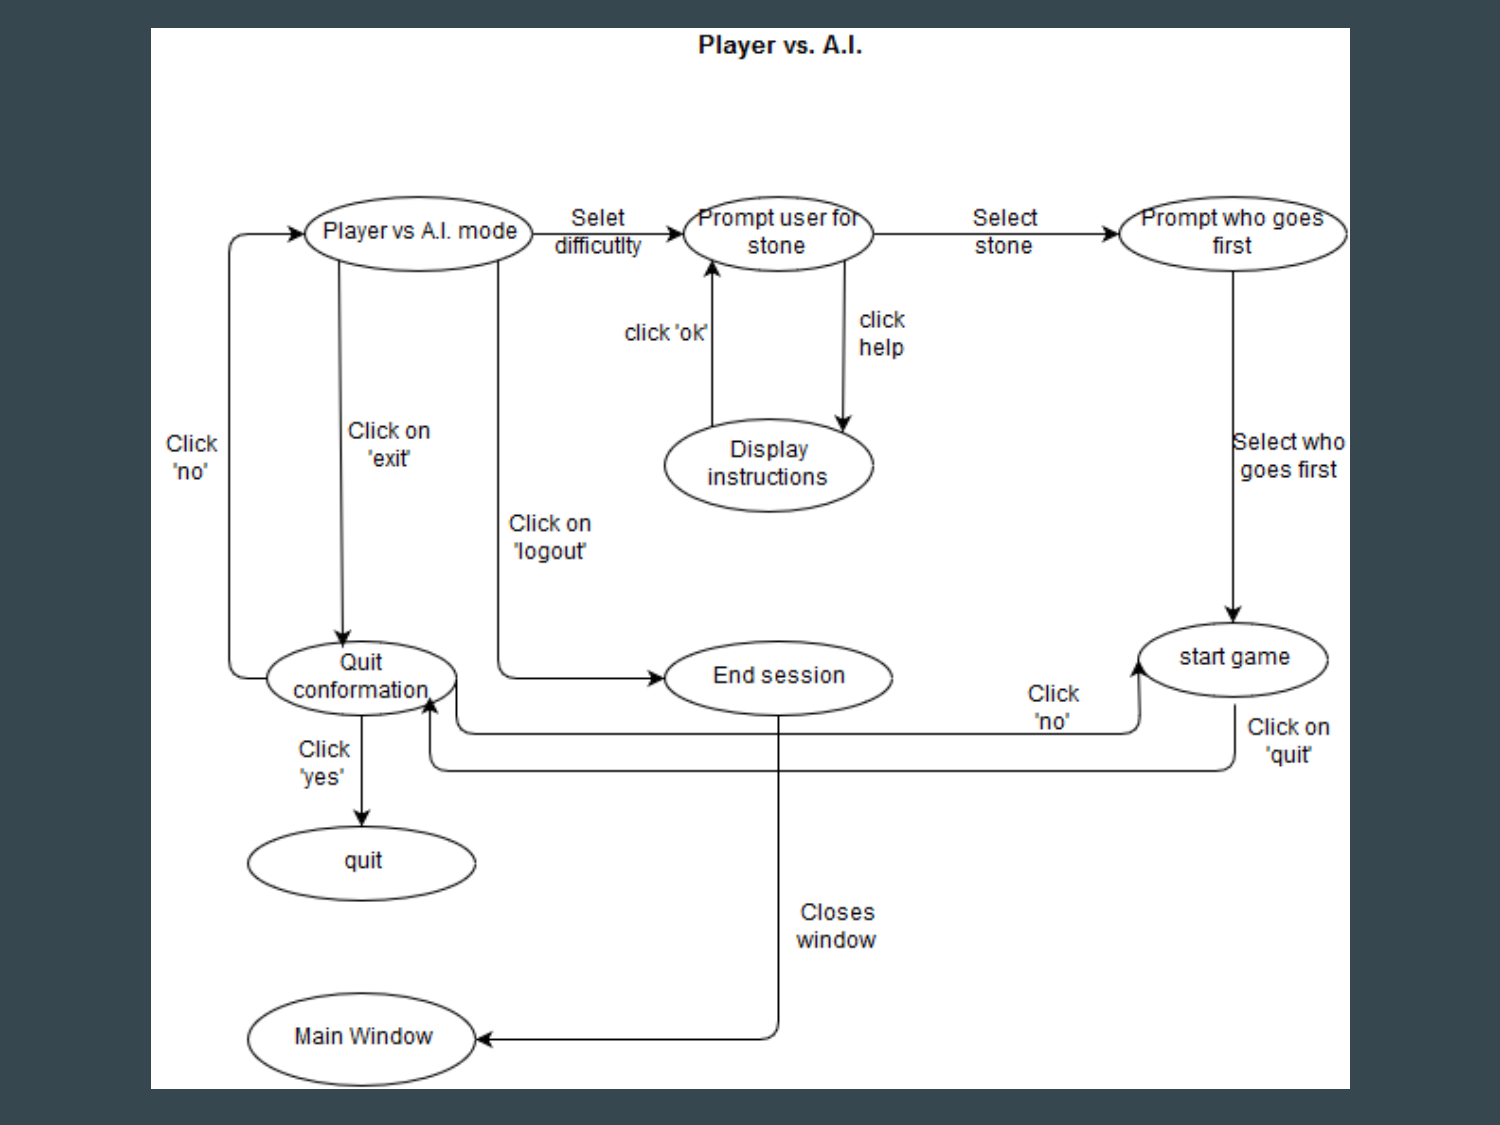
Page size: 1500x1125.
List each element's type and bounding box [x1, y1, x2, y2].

picture [150, 28, 1351, 1090]
